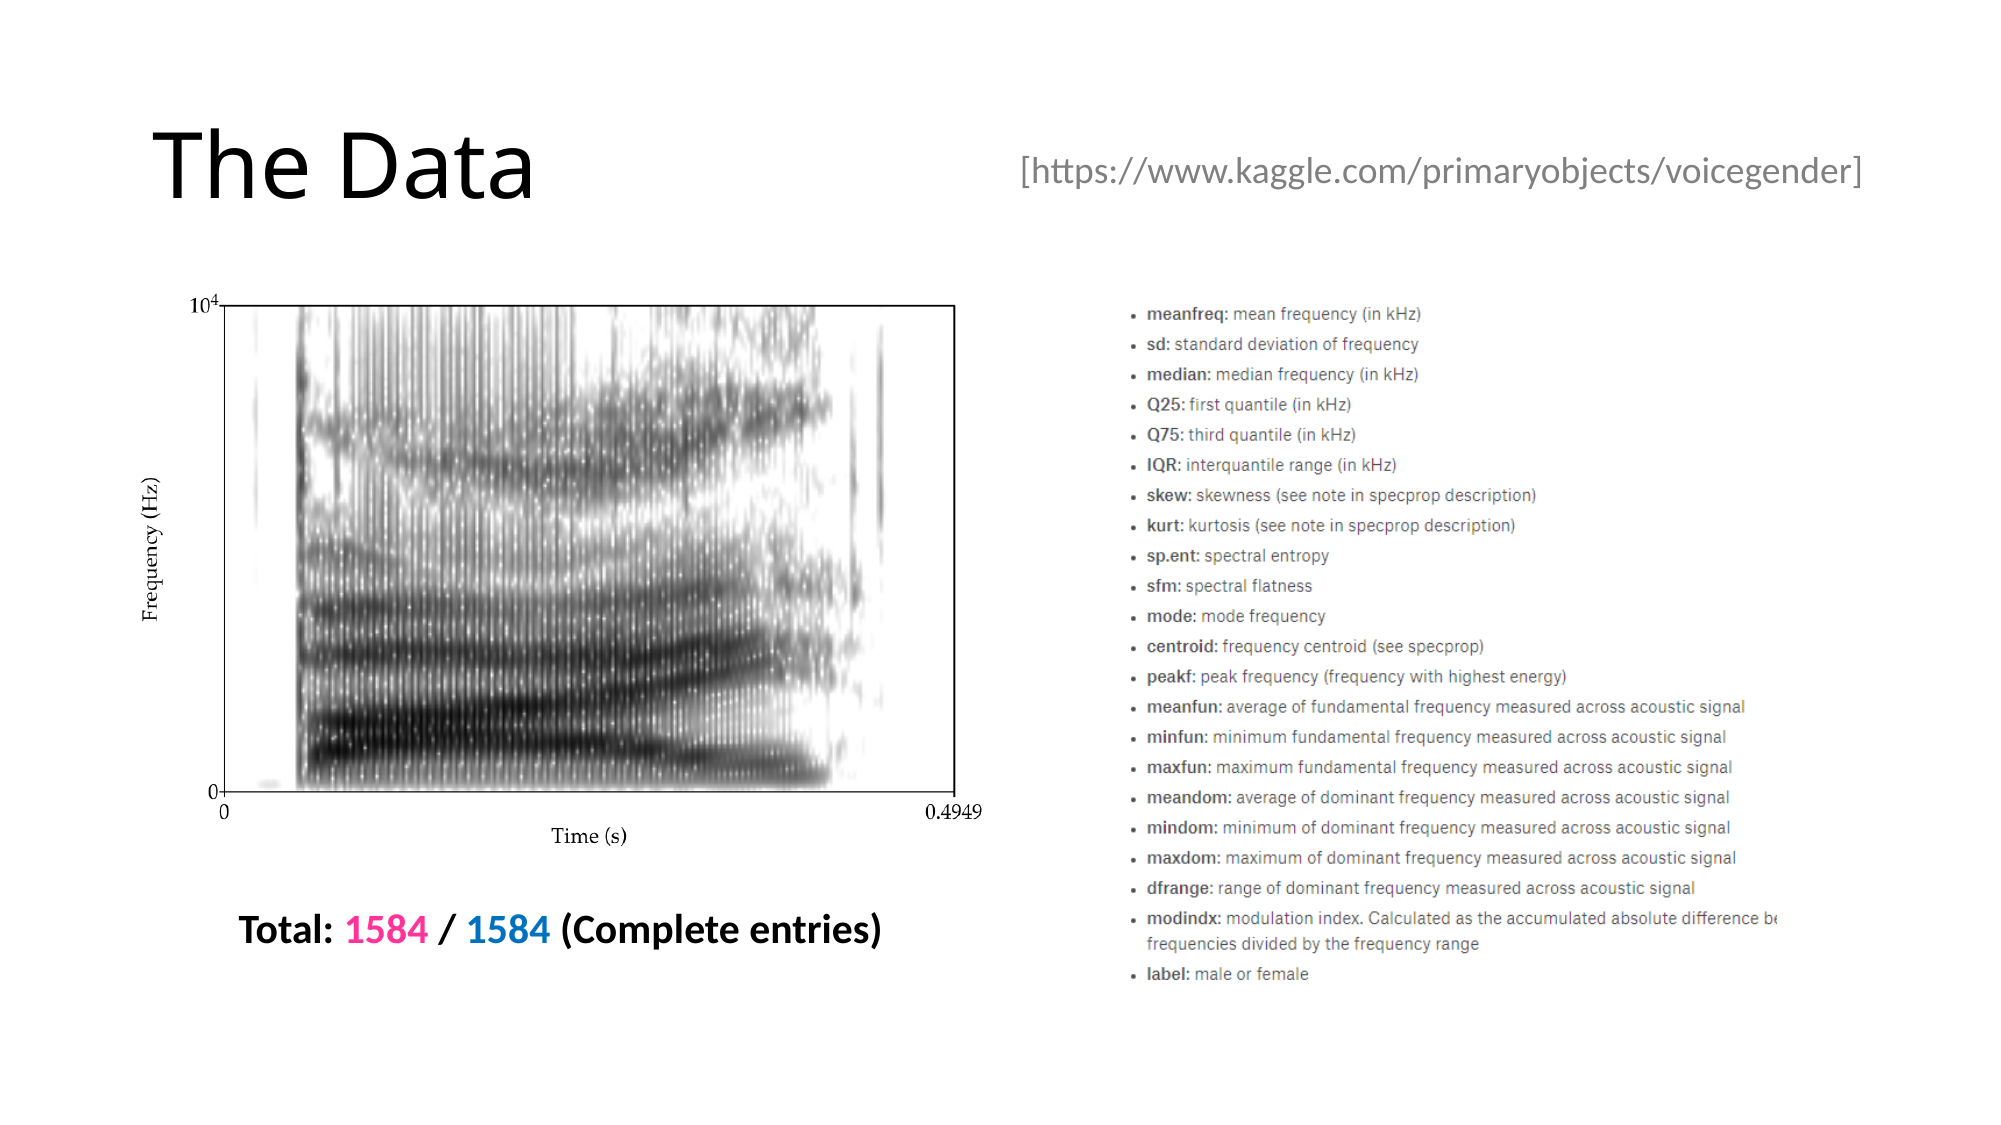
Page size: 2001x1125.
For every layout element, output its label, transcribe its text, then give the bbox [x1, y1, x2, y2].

text_box [https://www.kaggle.com/primaryobjects/voicegender] [1004, 138, 1879, 198]
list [1123, 299, 1777, 987]
title The Data [137, 59, 1863, 278]
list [137, 289, 988, 847]
text_box Total: 1584 / 1584 (Complete entries) [223, 894, 960, 960]
